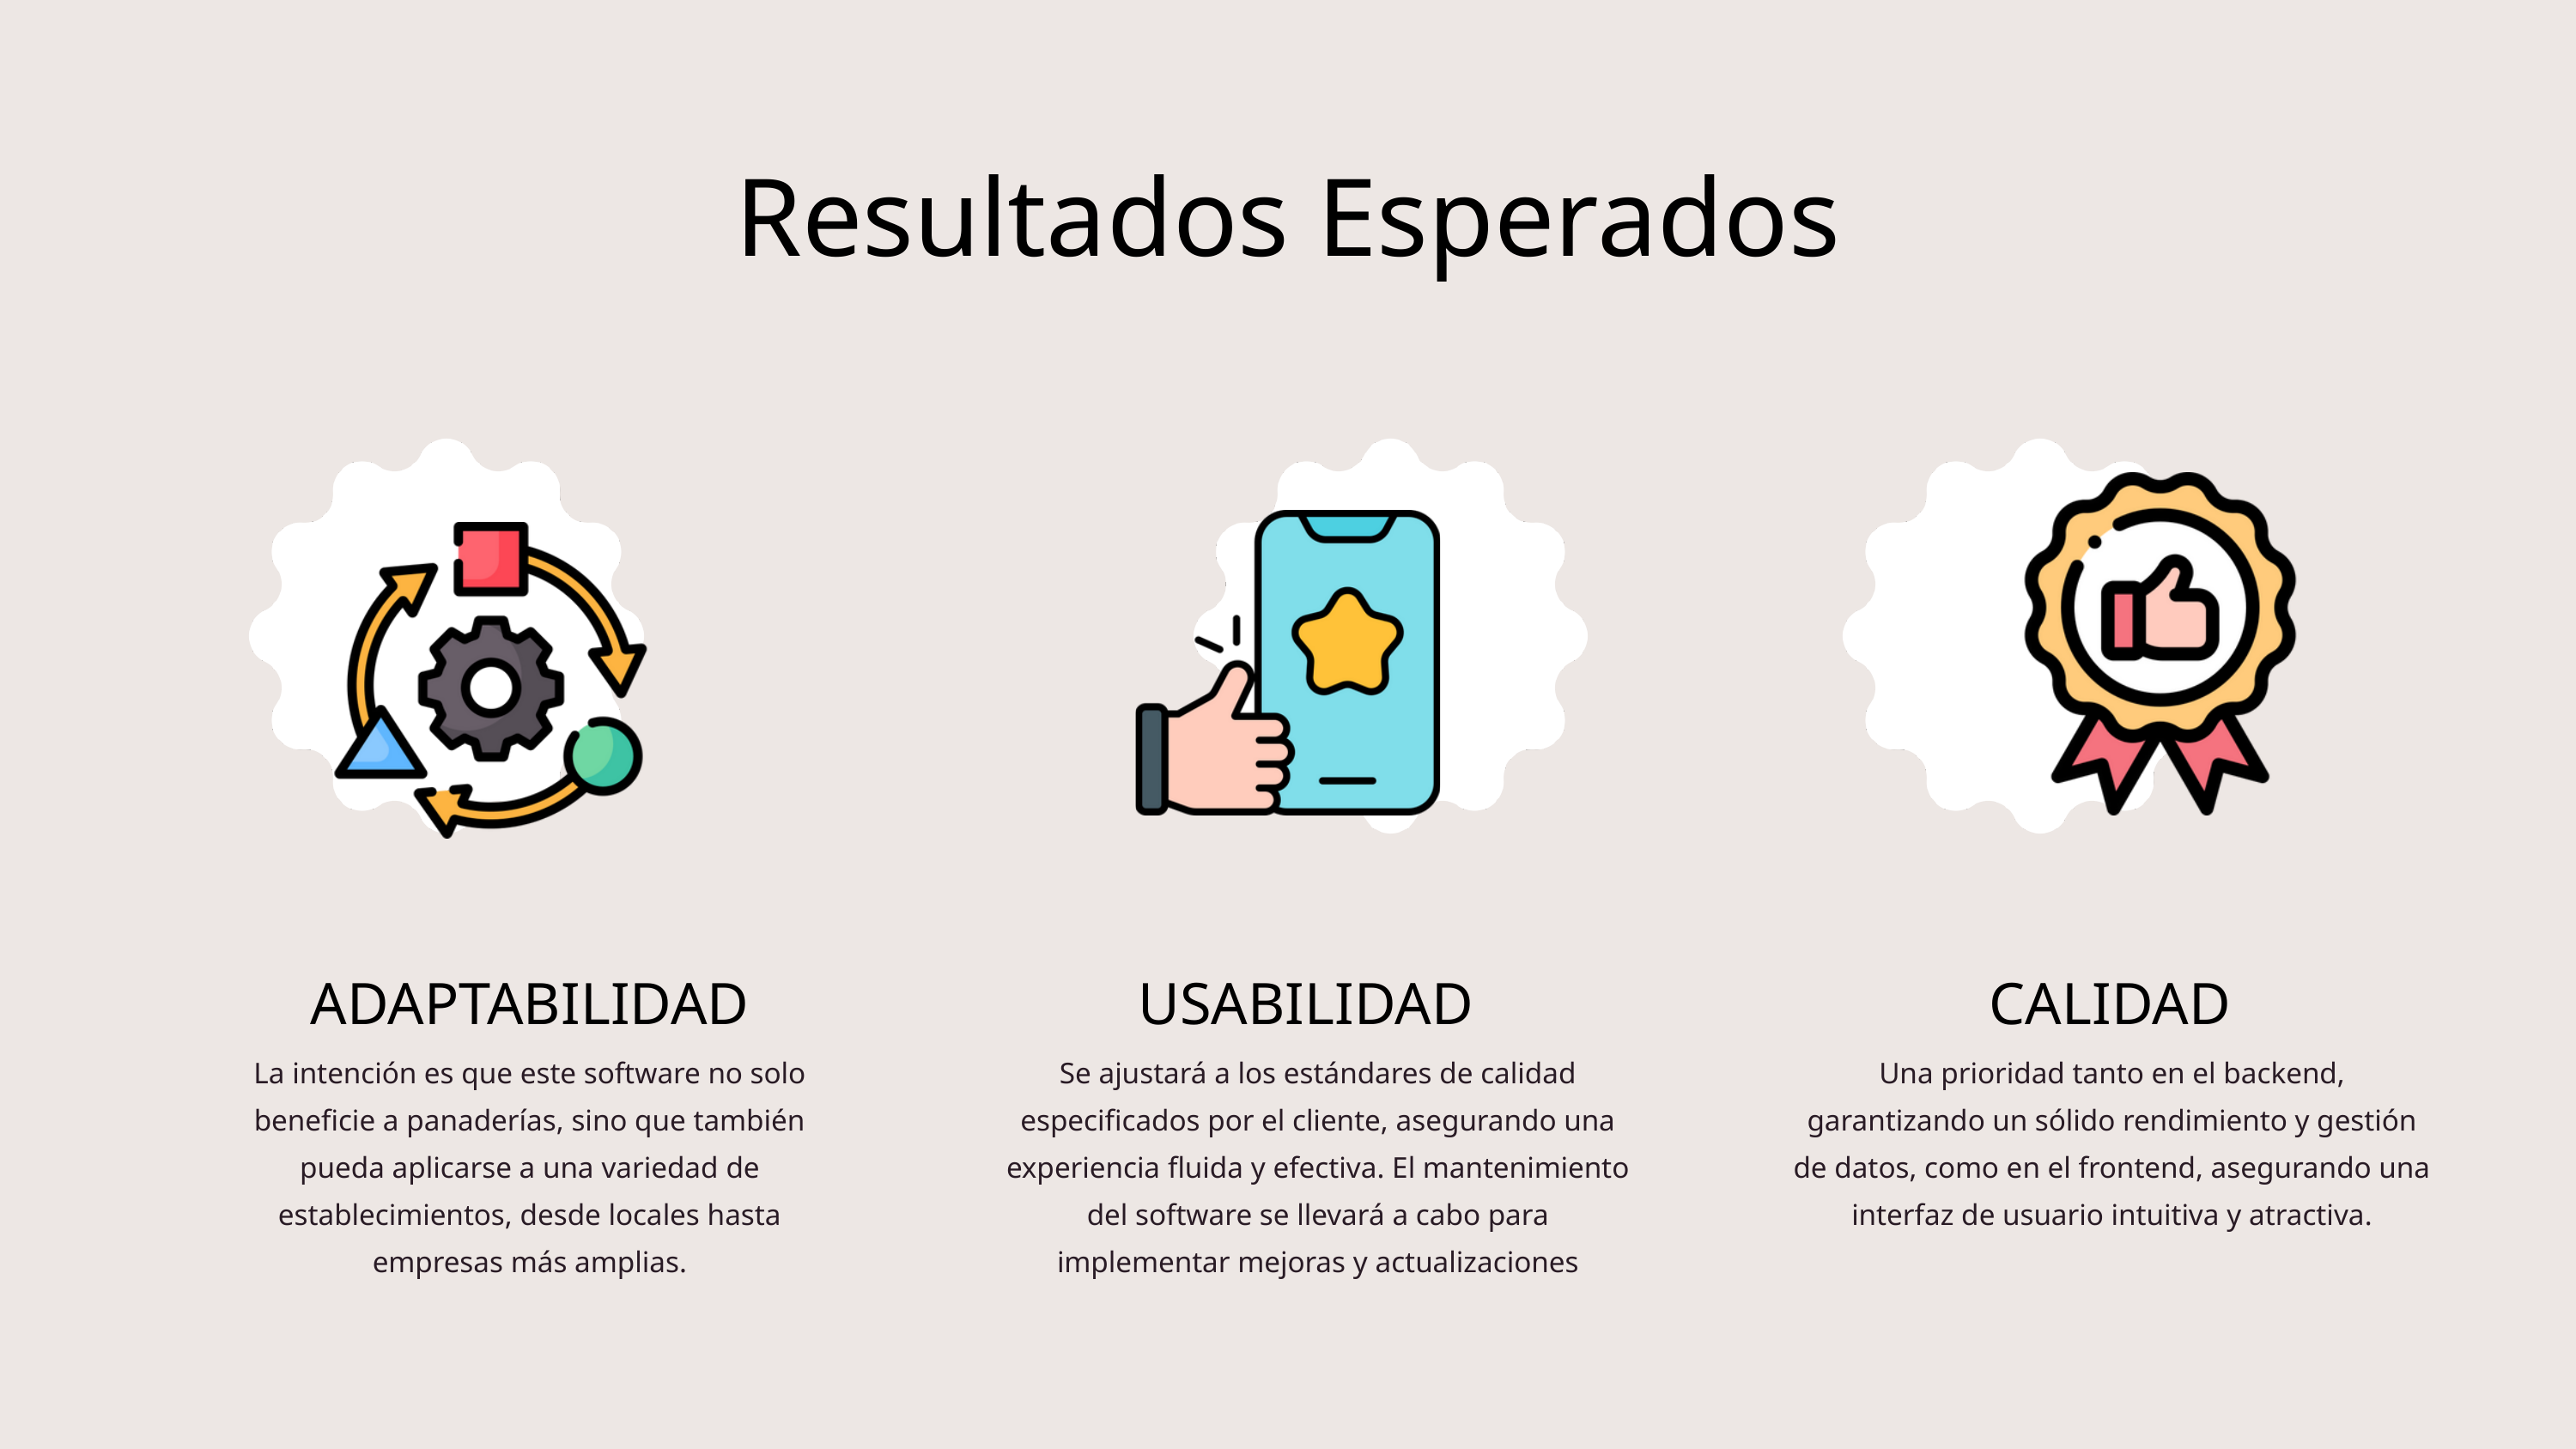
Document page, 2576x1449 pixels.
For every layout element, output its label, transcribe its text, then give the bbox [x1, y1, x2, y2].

text_box USABILIDAD [985, 955, 1627, 1037]
text_box [1837, 433, 2243, 839]
text_box Se ajustará a los estándares de calidad especificados por el cliente, asegurando una experiencia fluida y efectiva. El mantenimiento del software se llevará a cabo para implementar mejoras y actualizaciones [997, 1042, 1639, 1279]
text_box [1188, 433, 1593, 839]
text_box CALIDAD [1789, 955, 2432, 1037]
text_box [332, 522, 649, 839]
text_box ADAPTABILIDAD [209, 955, 851, 1037]
text_box [243, 433, 649, 839]
text_box La intención es que este software no solo beneficie a panaderías, sino que también pueda aplicarse a una variedad de establecimientos, desde locales hasta empresas más amplias. [209, 1042, 851, 1279]
text_box [1135, 510, 1441, 815]
text_box Una prioridad tanto en el backend, garantizando un sólido rendimiento y gestión de datos, como en el frontend, asegurando una interfaz de usuario intuitiva y atractiva. [1791, 1042, 2433, 1232]
text_box [1989, 472, 2332, 815]
text_box Resultados Esperados [283, 127, 2293, 278]
